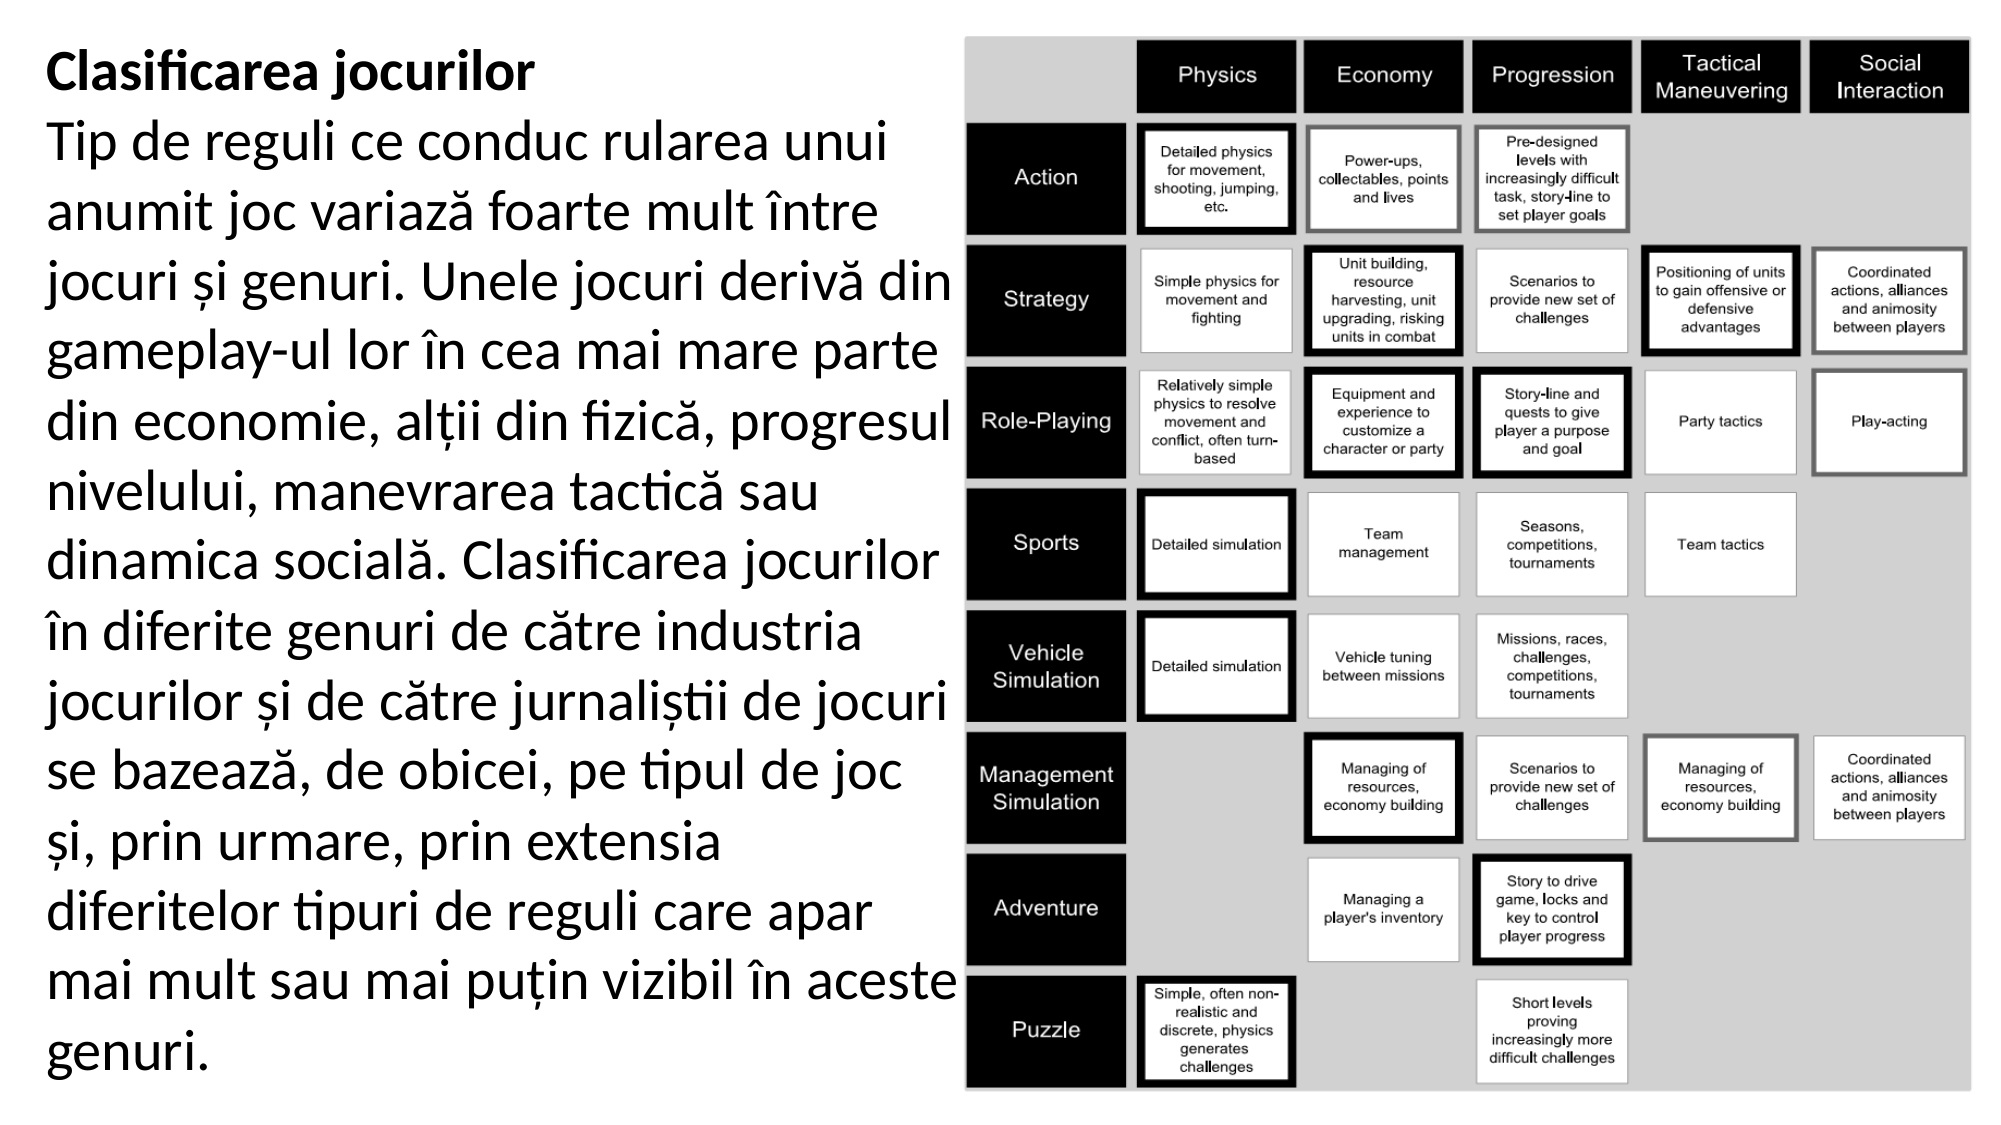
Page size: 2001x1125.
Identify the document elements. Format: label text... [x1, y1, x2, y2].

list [954, 29, 1980, 1100]
text_box Clasificarea jocurilor Tip de reguli ce conduc rularea unui anumit joc variază foarte mult între jocuri și genuri. Unele jocuri derivă din gameplay-ul lor în cea mai mare parte din economie, alții din fizică, progresul nivelului, manevrarea tactică sau dinamica socială. Clasificarea jocurilor în diferite genuri de către industria jocurilor și de către jurnaliștii de jocuri se bazează, de obicei, pe tipul de joc și, prin urmare, prin extensia diferitelor tipuri de reguli care apar mai mult sau mai puțin vizibil în aceste genuri. [31, 24, 975, 1089]
